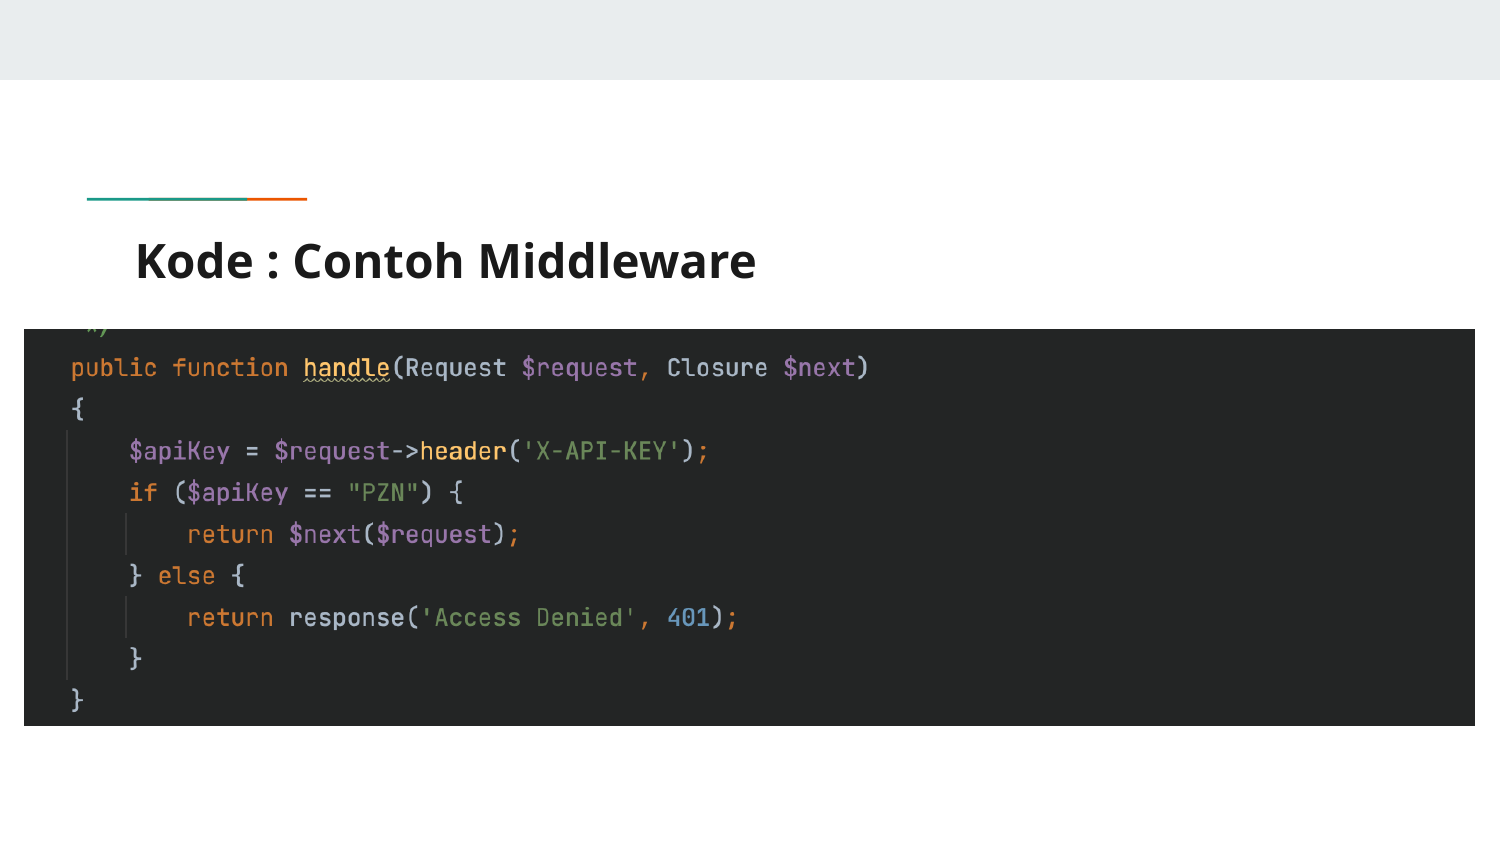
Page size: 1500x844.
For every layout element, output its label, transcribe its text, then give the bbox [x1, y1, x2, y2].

picture [24, 328, 1476, 726]
title Kode : Contoh Middleware [119, 216, 1381, 305]
